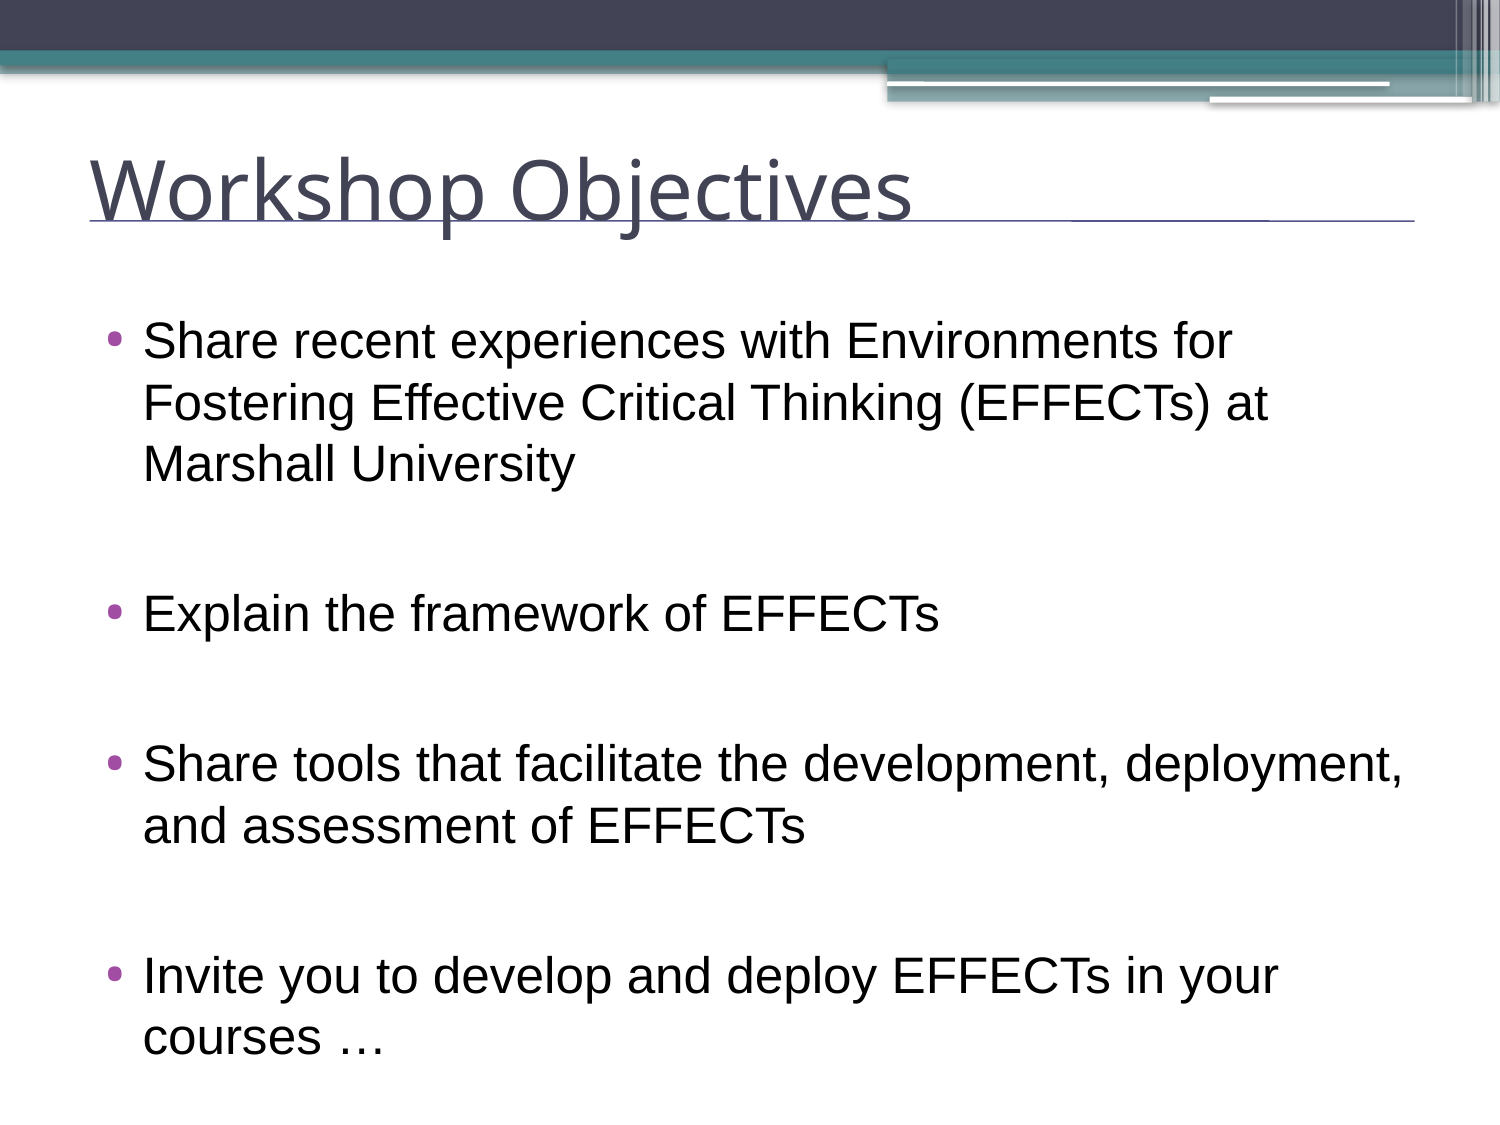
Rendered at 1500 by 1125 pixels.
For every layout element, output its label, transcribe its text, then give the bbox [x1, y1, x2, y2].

title Workshop Objectives [75, 99, 1425, 275]
list Share recent experiences with Environments for Fostering Effective Critical Thinking (EFFECTs) at Marshall University Explain the framework of EFFECTs Share tools that facilitate the development, deployment, and assessment of EFFECTs Invite you to develop and deploy EFFECTs in your courses … [75, 299, 1425, 1079]
